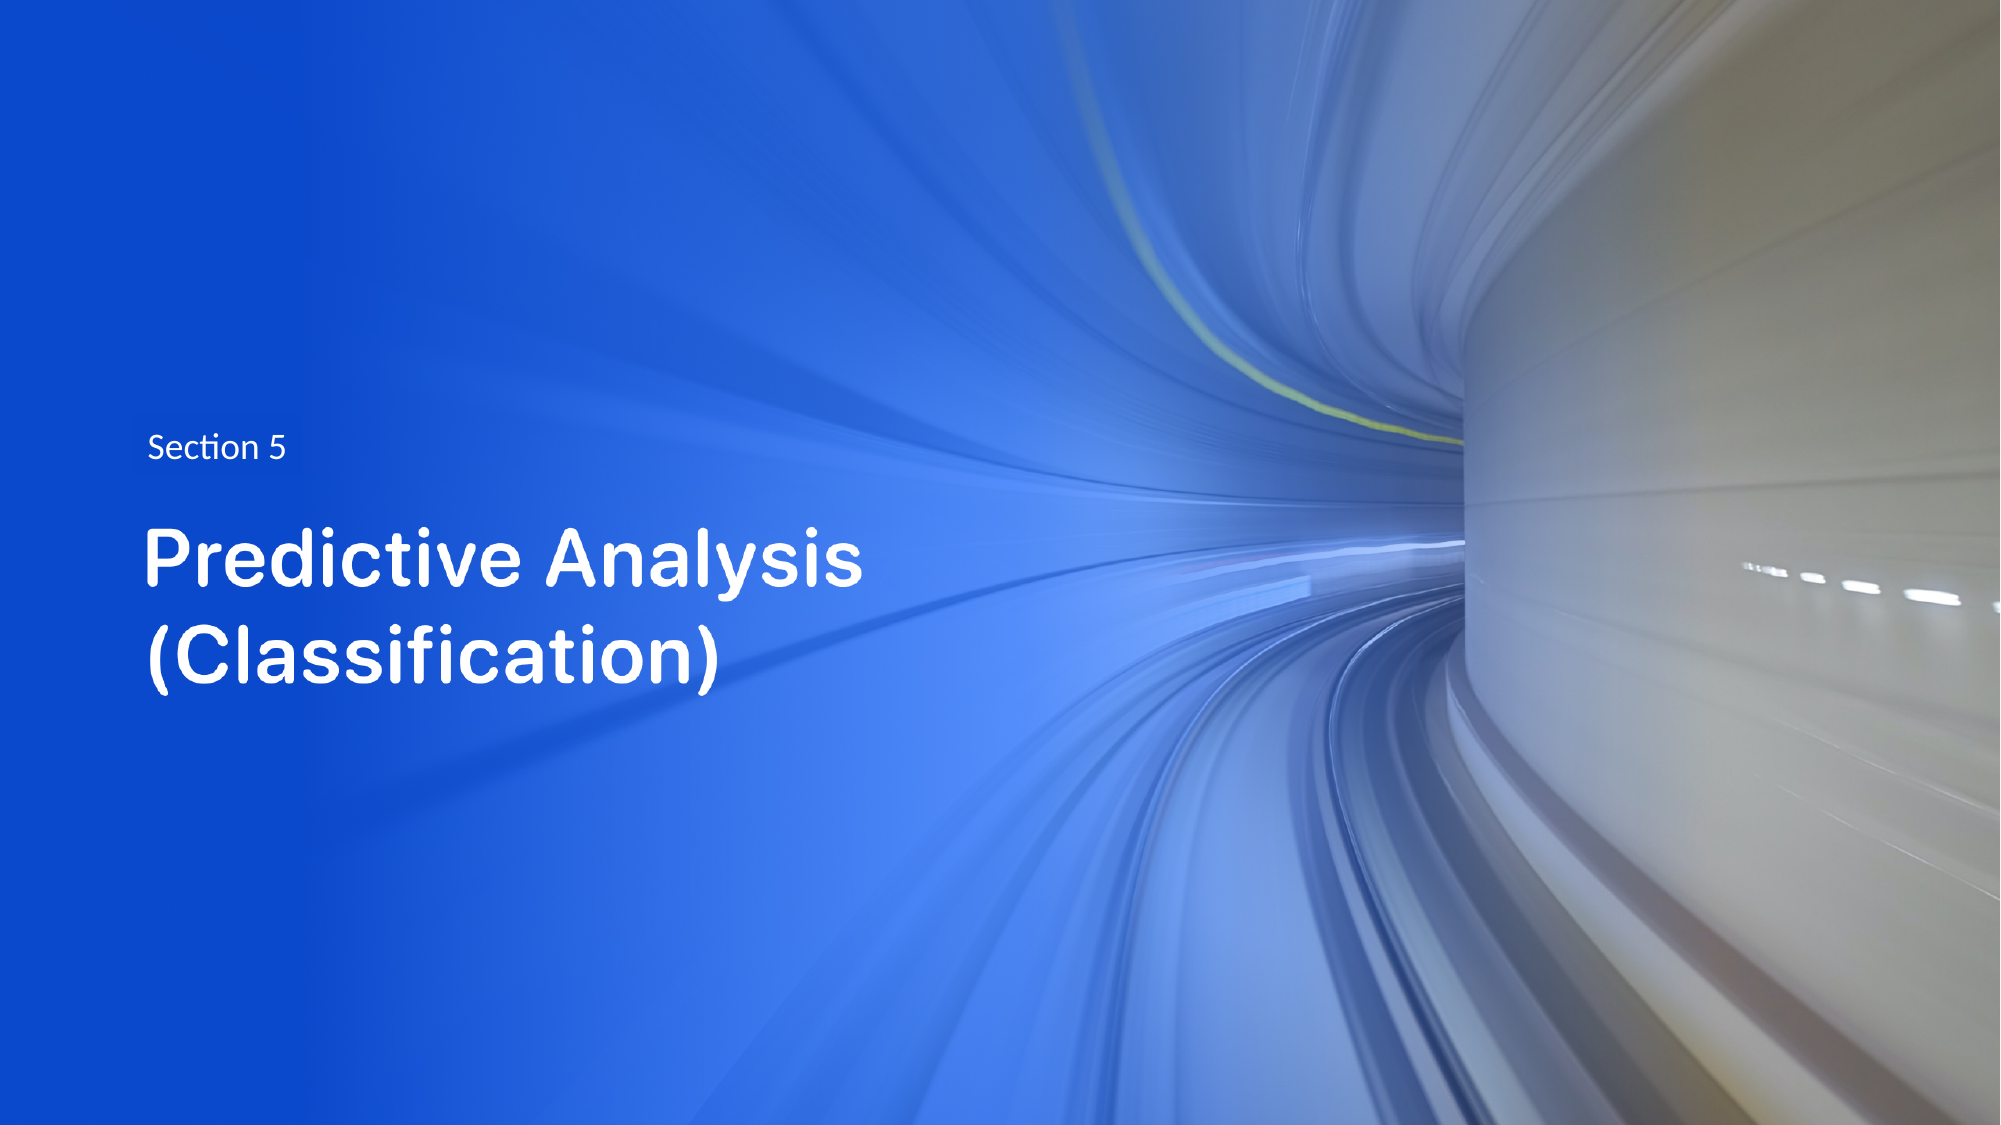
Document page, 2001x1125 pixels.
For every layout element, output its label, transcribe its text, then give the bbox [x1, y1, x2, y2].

text_box Section 5 [132, 414, 303, 475]
picture [0, 0, 2001, 1125]
